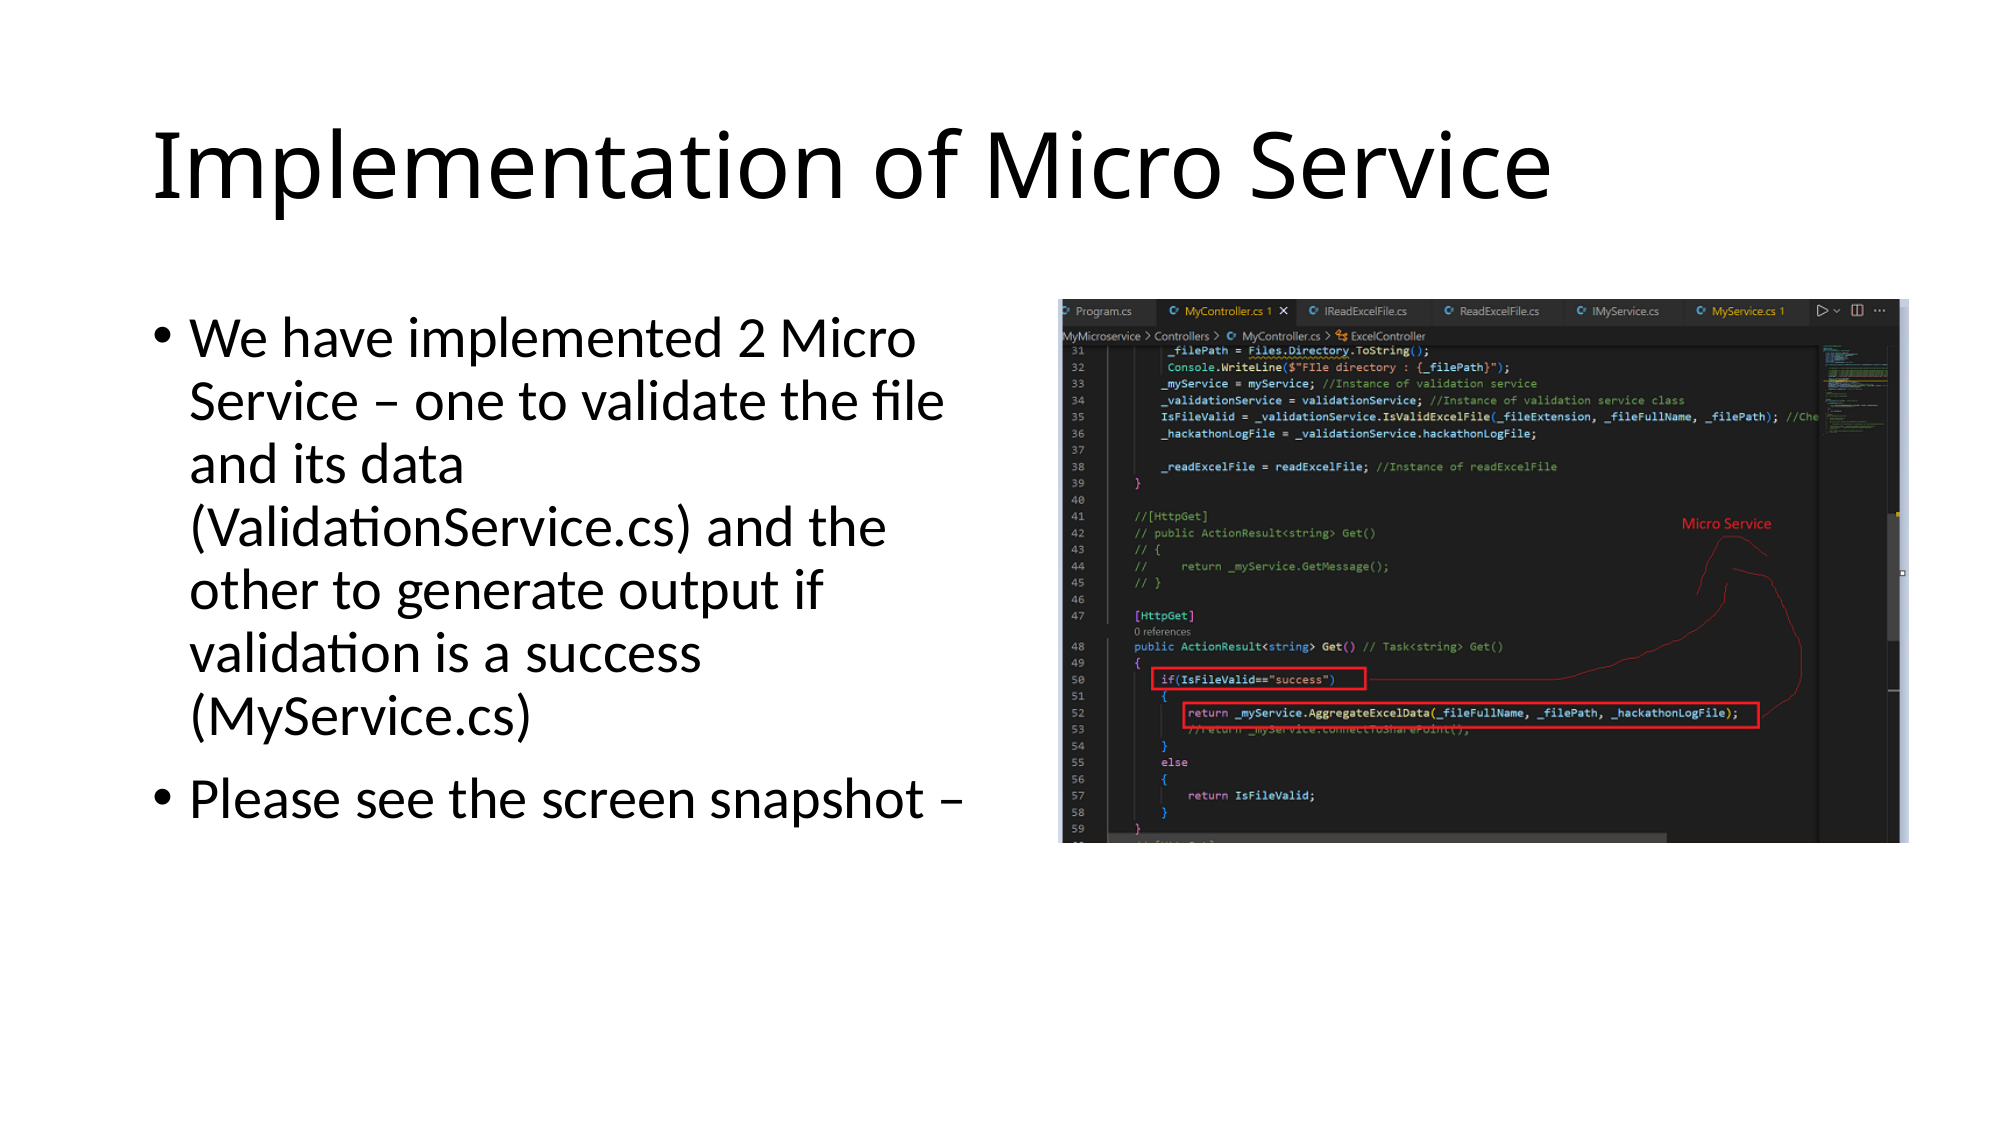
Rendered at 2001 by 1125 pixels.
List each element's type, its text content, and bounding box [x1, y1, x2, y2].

list We have implemented 2 Micro Service – one to validate the file and its data (ValidationService.cs) and the other to generate output if validation is a success (MyService.cs) Please see the screen snapshot – [137, 299, 988, 1014]
title Implementation of Micro Service [137, 59, 1863, 278]
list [1058, 299, 1909, 843]
